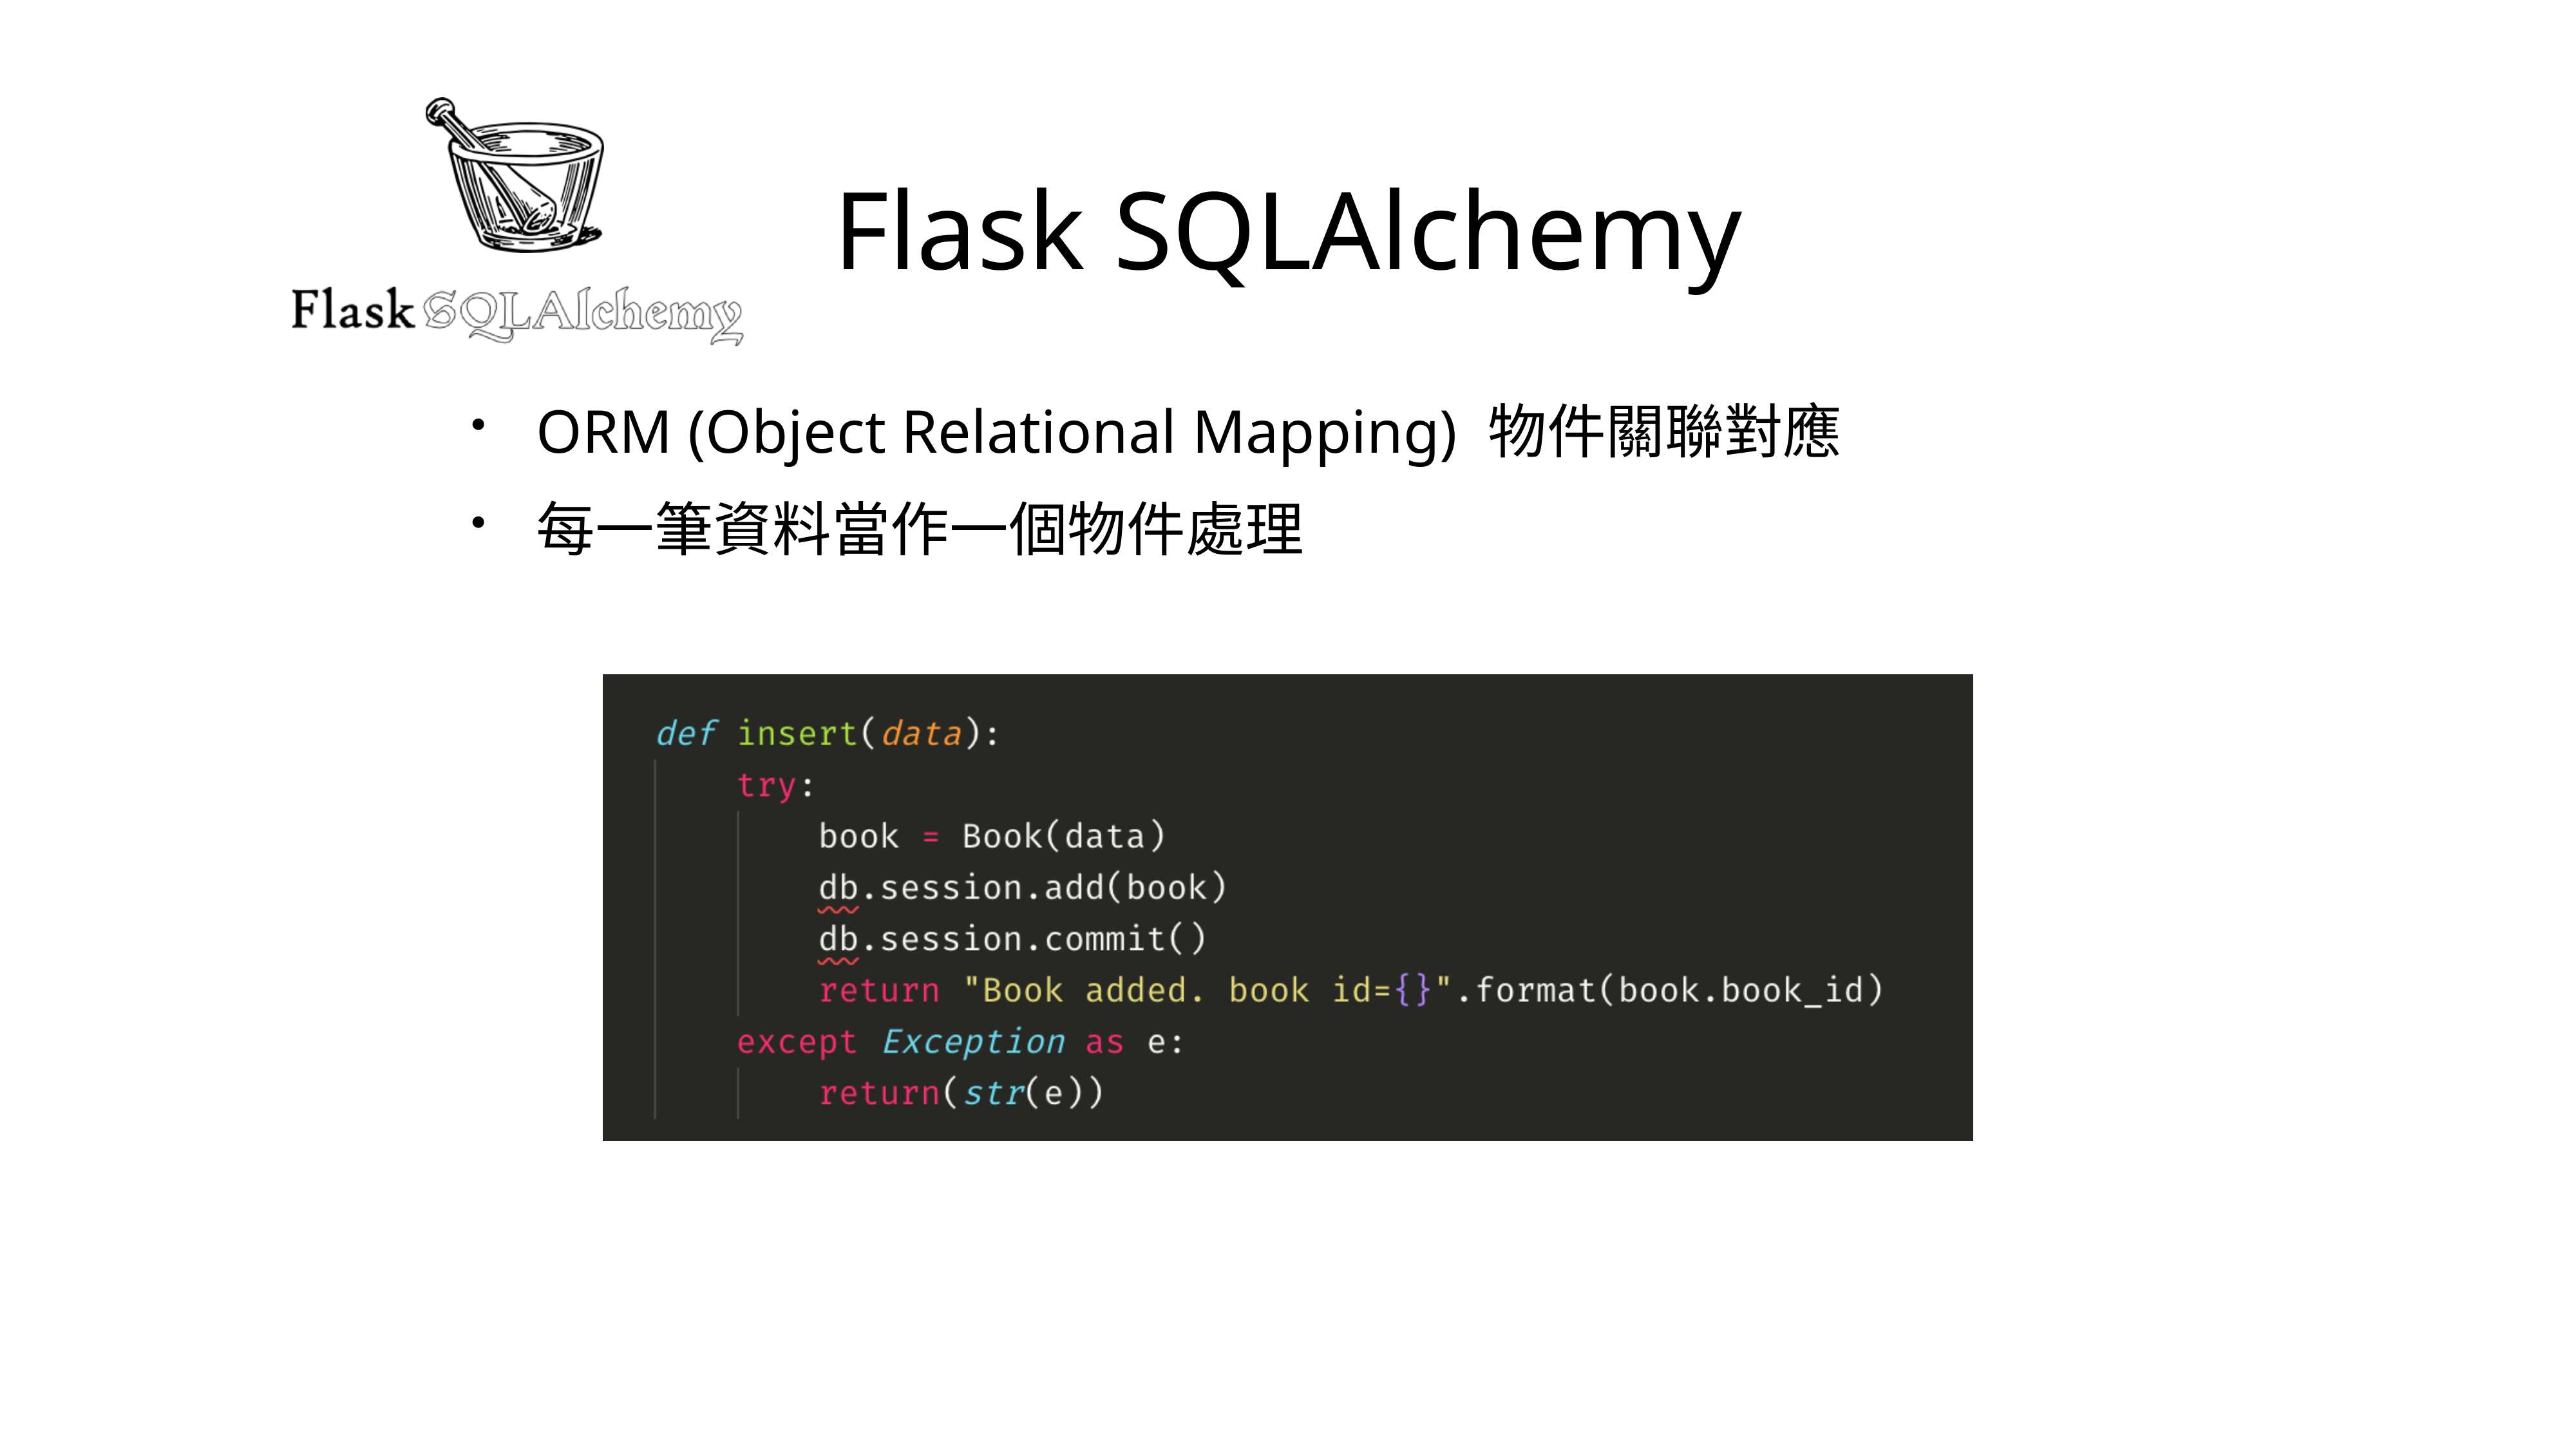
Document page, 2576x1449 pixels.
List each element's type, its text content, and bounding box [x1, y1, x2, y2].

picture [602, 674, 1974, 1142]
list ORM (Object Relational Mapping) 物件關聯對應 每一筆資料當作一個物件處理 [463, 386, 2113, 1321]
title Flask SQLAlchemy [463, 65, 2113, 386]
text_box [280, 97, 750, 355]
